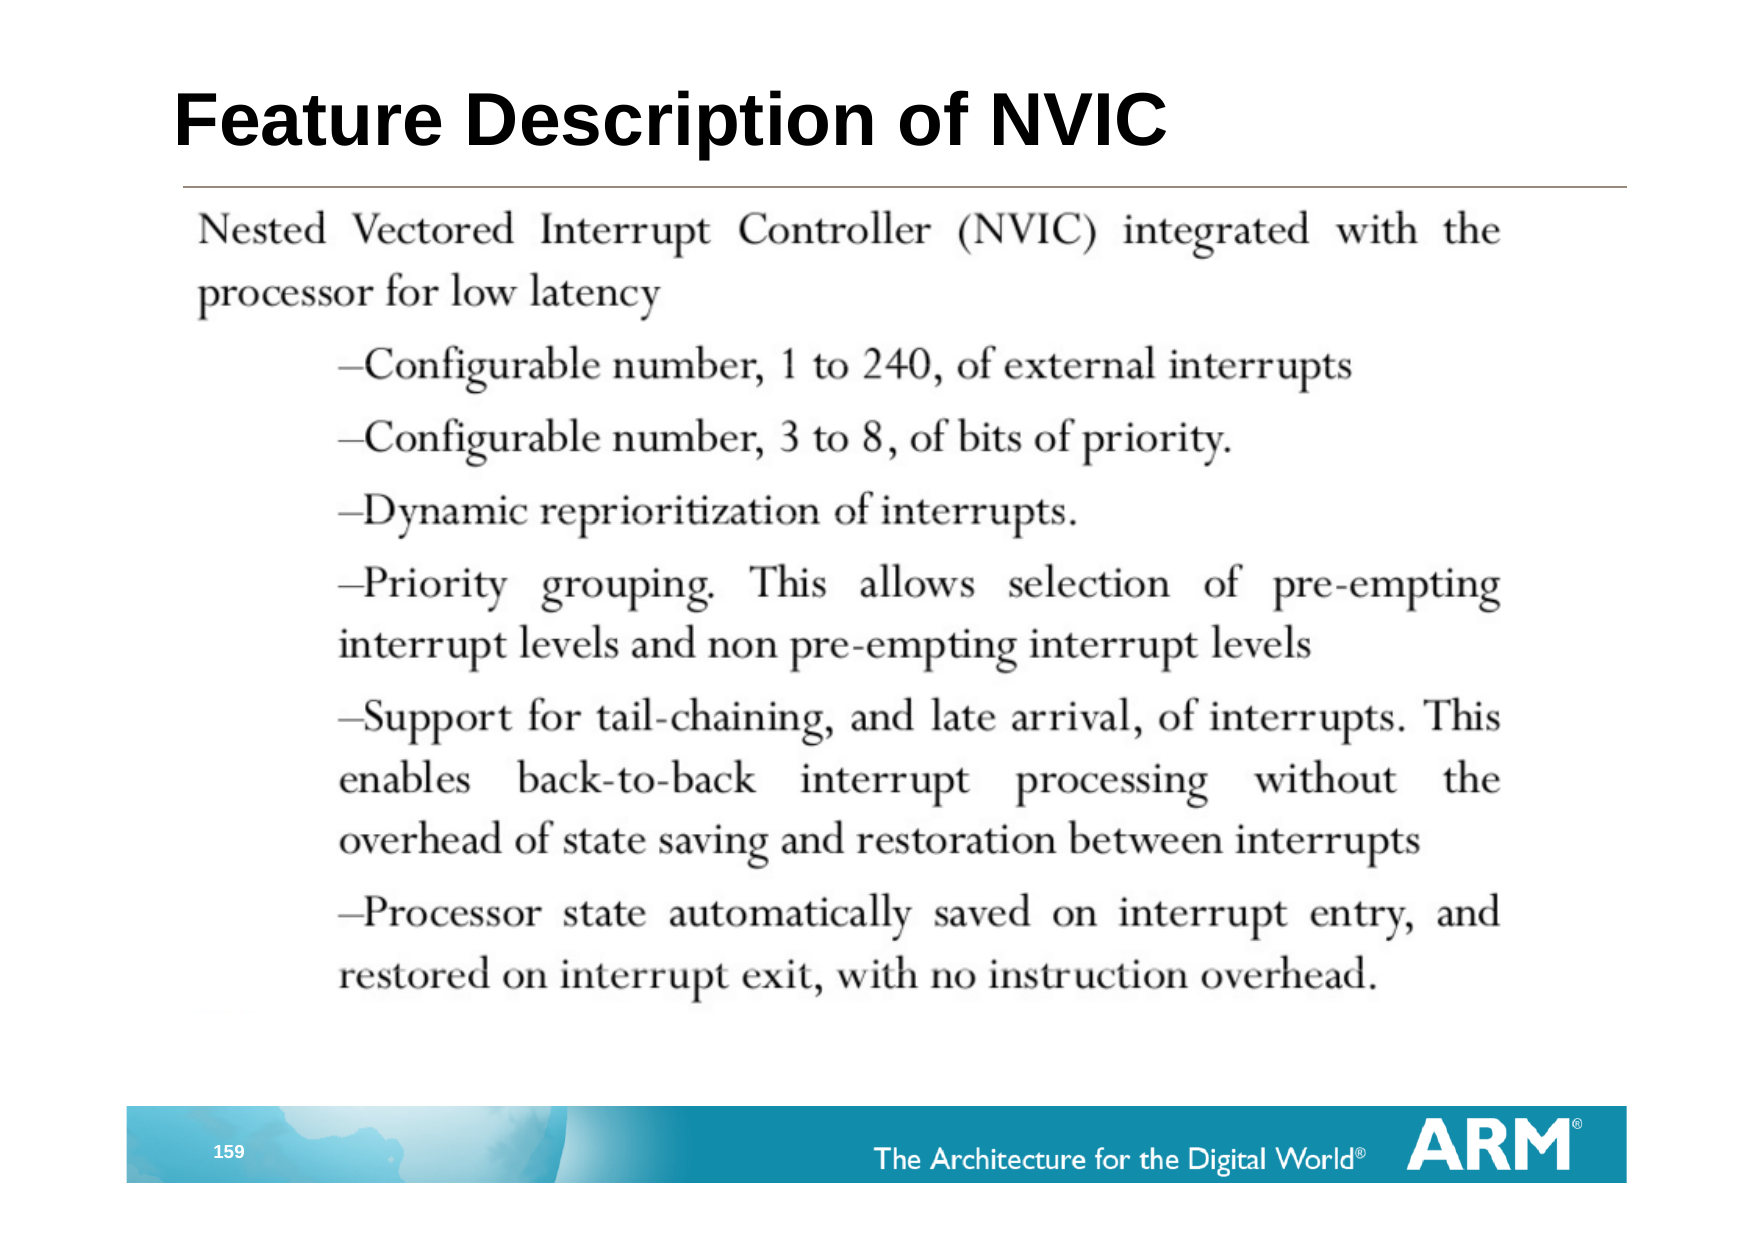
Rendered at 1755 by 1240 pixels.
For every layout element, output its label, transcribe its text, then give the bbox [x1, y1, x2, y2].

title Feature Description of NVIC [173, 80, 1581, 172]
picture [189, 207, 1532, 1013]
slide_number 159 [198, 1139, 287, 1187]
picture [126, 1106, 1627, 1183]
